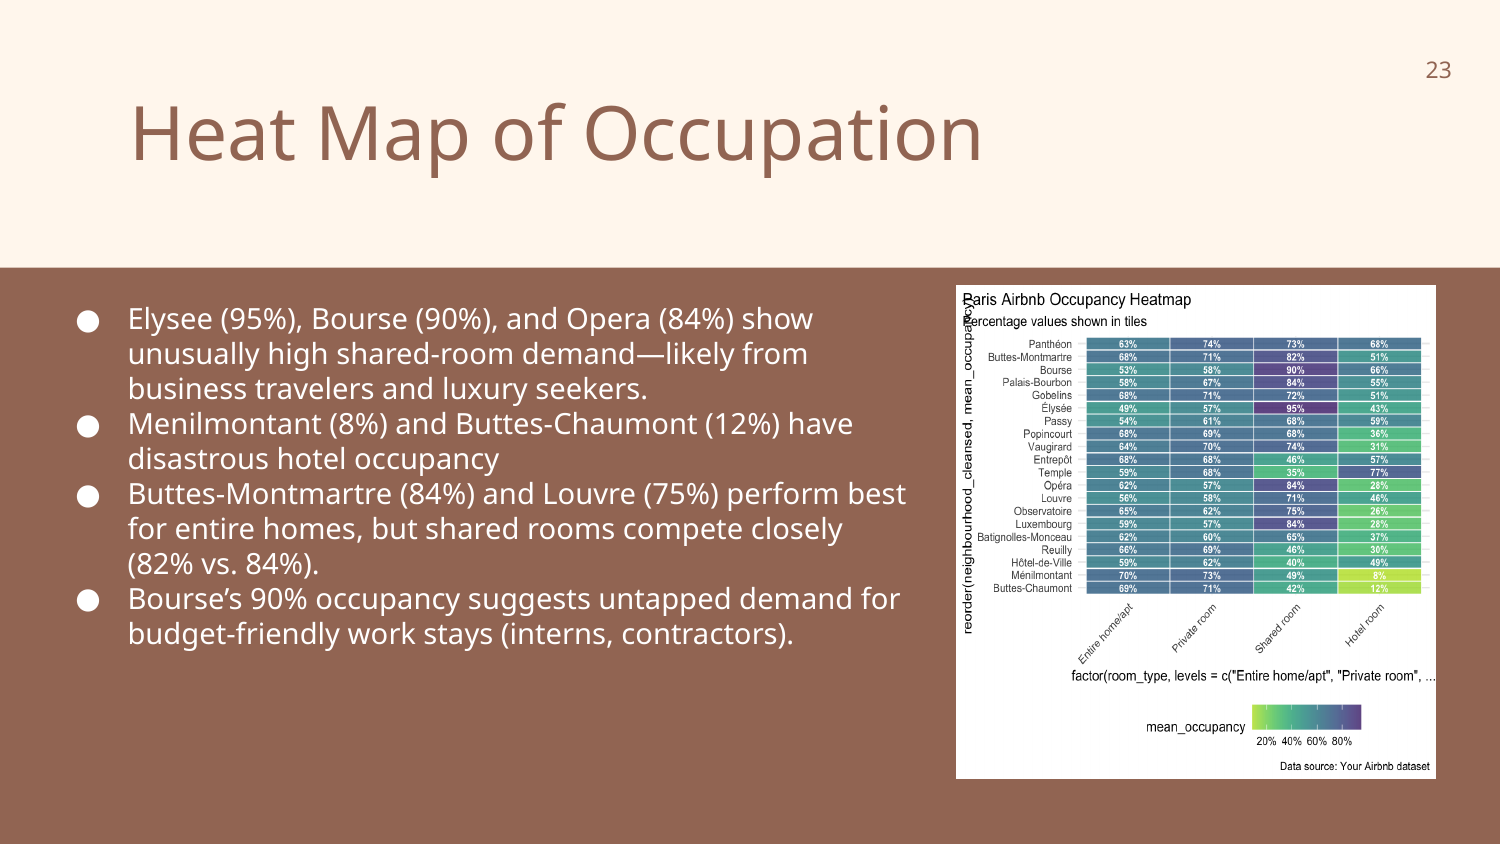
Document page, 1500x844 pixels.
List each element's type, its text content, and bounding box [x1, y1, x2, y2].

subtitle Heat Map of Occupation [129, 85, 1352, 246]
list Elysee (95%), Bourse (90%), and Opera (84%) show unusually high shared-room demand—likely from business travelers and luxury seekers. Menilmontant (8%) and Buttes-Chaumont (12%) have disastrous hotel occupancy Buttes-Montmartre (84%) and Louvre (75%) perform best for entire homes, but shared rooms compete closely (82% vs. 84%). Bourse’s 90% occupancy suggests untapped demand for budget-friendly work stays (interns, contractors). [37, 285, 932, 779]
picture [955, 285, 1436, 780]
slide_number 23 [1392, 41, 1467, 71]
